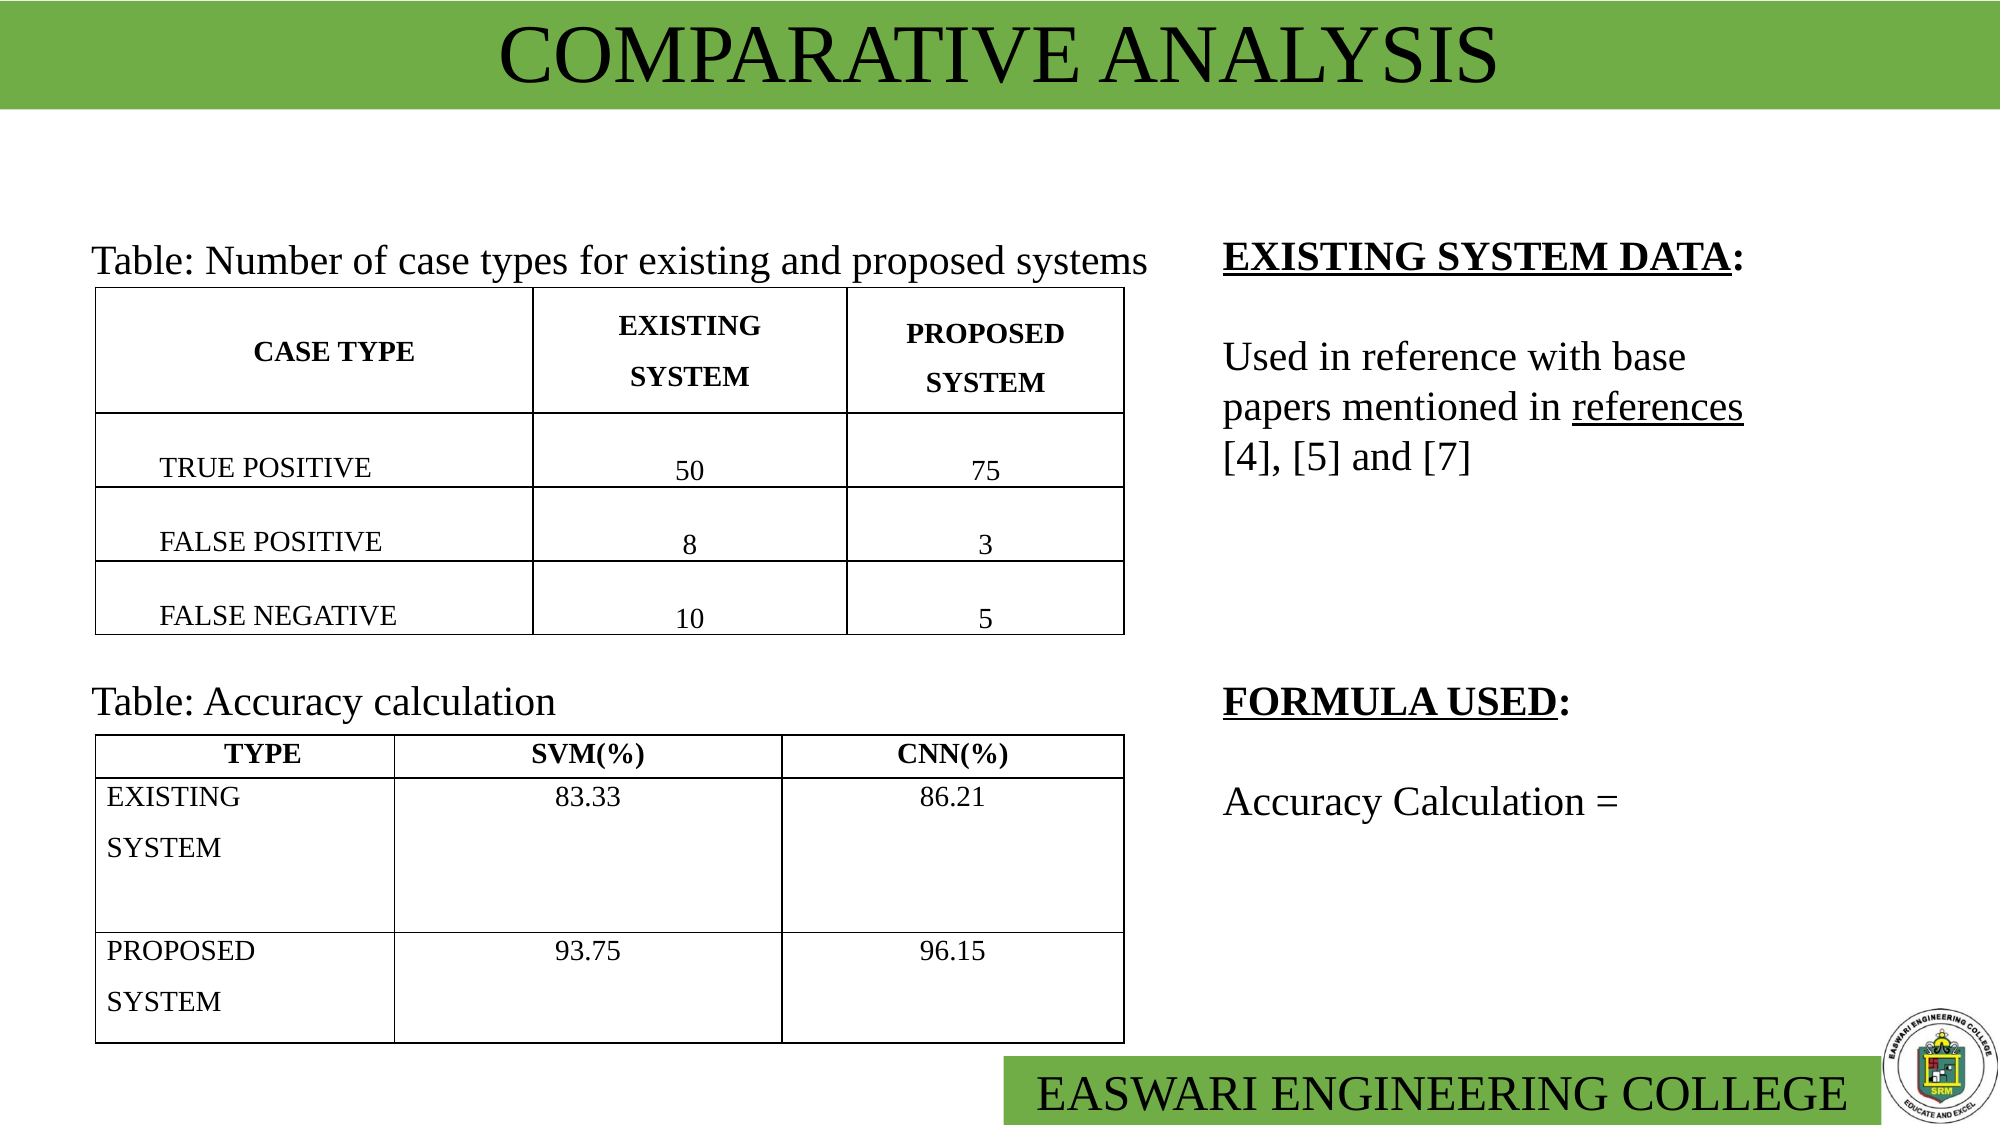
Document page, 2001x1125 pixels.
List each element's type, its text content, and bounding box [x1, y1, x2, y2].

table_header EXISTING SYSTEM [534, 288, 846, 412]
table_header PROPOSED SYSTEM [848, 288, 1123, 412]
table_cell 93.75 [395, 933, 781, 1042]
table_cell FALSE POSITIVE [96, 488, 532, 560]
table_cell 96.15 [783, 933, 1123, 1042]
text_box Table: Number of case types for existing and proposed systems [32, 221, 1208, 282]
table_cell EXISTING SYSTEM [96, 779, 394, 932]
text_box EXISTING SYSTEM DATA: Used in reference with base papers mentioned in references [4], [5] and [7] [1207, 221, 1798, 537]
table_cell 8 [534, 488, 846, 560]
table_cell TRUE POSITIVE [96, 414, 532, 486]
picture [1882, 1008, 1998, 1124]
table_cell PROPOSED SYSTEM [96, 933, 394, 1042]
table_header CNN(%) [783, 736, 1123, 777]
table_cell 86.21 [783, 779, 1123, 932]
table_header SVM(%) [395, 736, 781, 777]
table_header TYPE [96, 736, 394, 777]
table_header CASE TYPE [96, 288, 532, 412]
title COMPARATIVE ANALYSIS [137, 0, 1863, 117]
table_cell FALSE NEGATIVE [96, 562, 532, 634]
table_cell 3 [848, 488, 1123, 560]
table_cell 10 [534, 562, 846, 634]
text_box Table: Accuracy calculation [76, 666, 926, 732]
table_cell 83.33 [395, 779, 781, 932]
table_cell 75 [848, 414, 1123, 486]
table_cell 5 [848, 562, 1123, 634]
table_cell 50 [534, 414, 846, 486]
